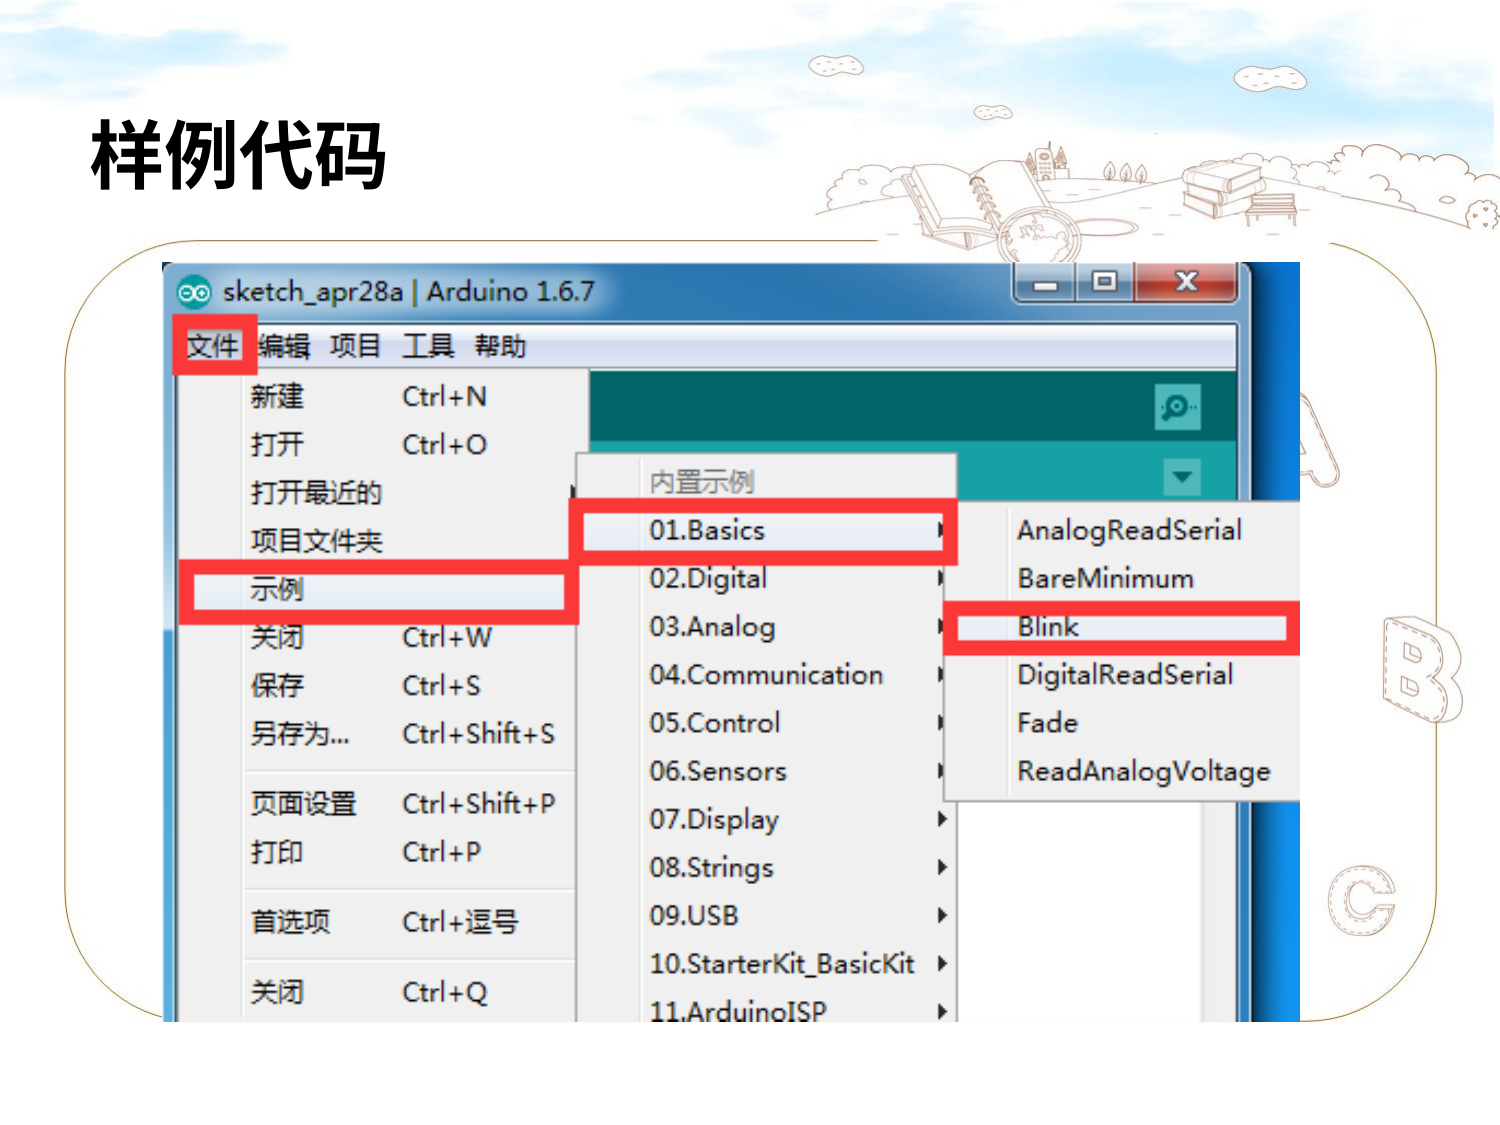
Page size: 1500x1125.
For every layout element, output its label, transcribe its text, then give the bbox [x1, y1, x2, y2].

picture [0, 0, 1500, 1125]
title 样例代码 [74, 74, 1426, 233]
